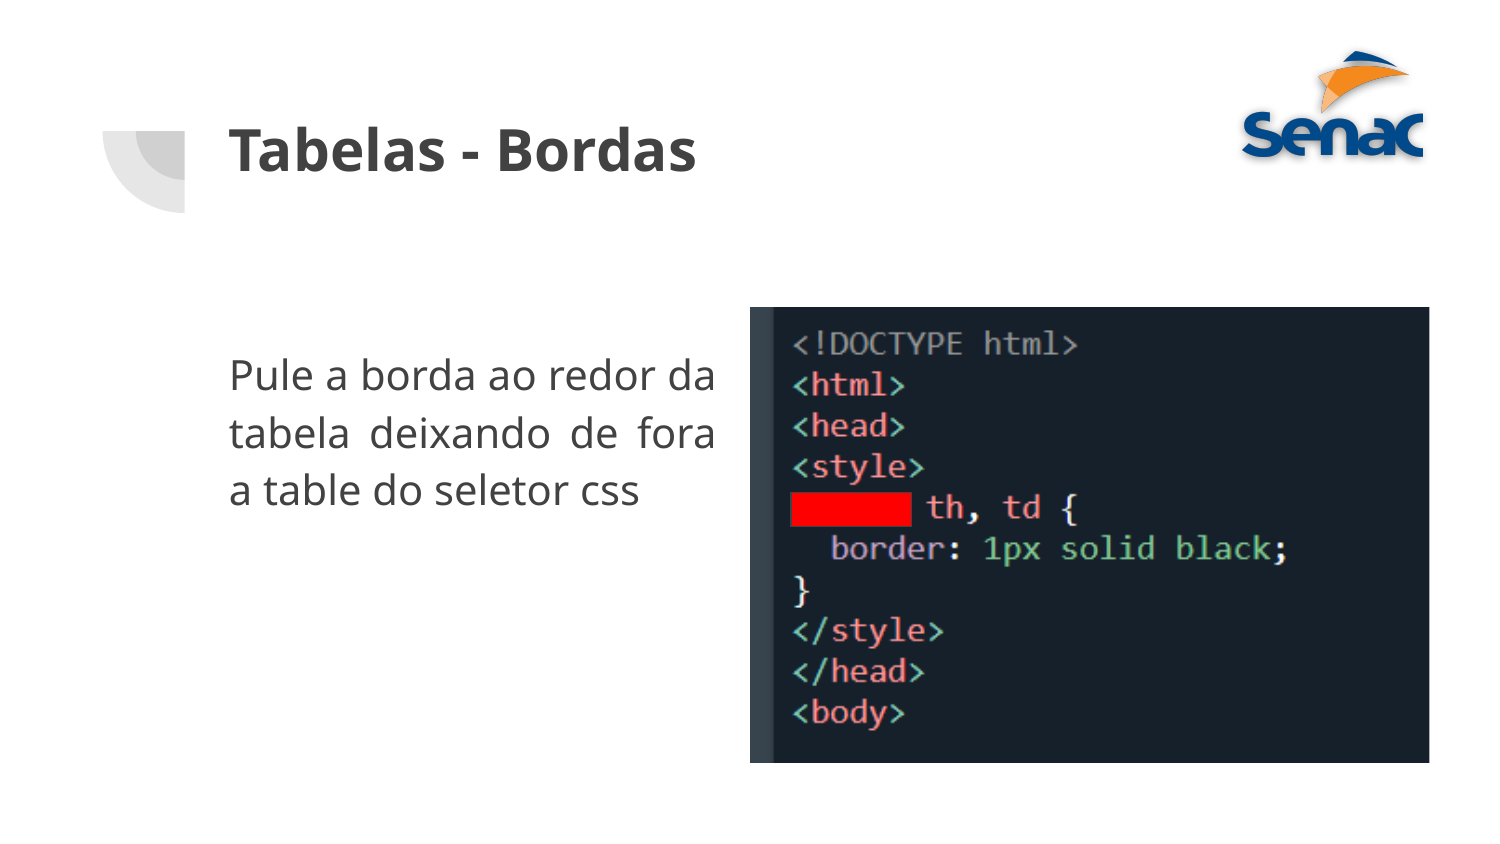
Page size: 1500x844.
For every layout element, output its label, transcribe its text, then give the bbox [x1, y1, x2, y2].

list Pule a borda ao redor da tabela deixando de fora a table do seletor css [213, 326, 732, 744]
picture [749, 306, 1430, 763]
title Tabelas - Bordas [213, 98, 1368, 263]
picture [1242, 50, 1423, 157]
